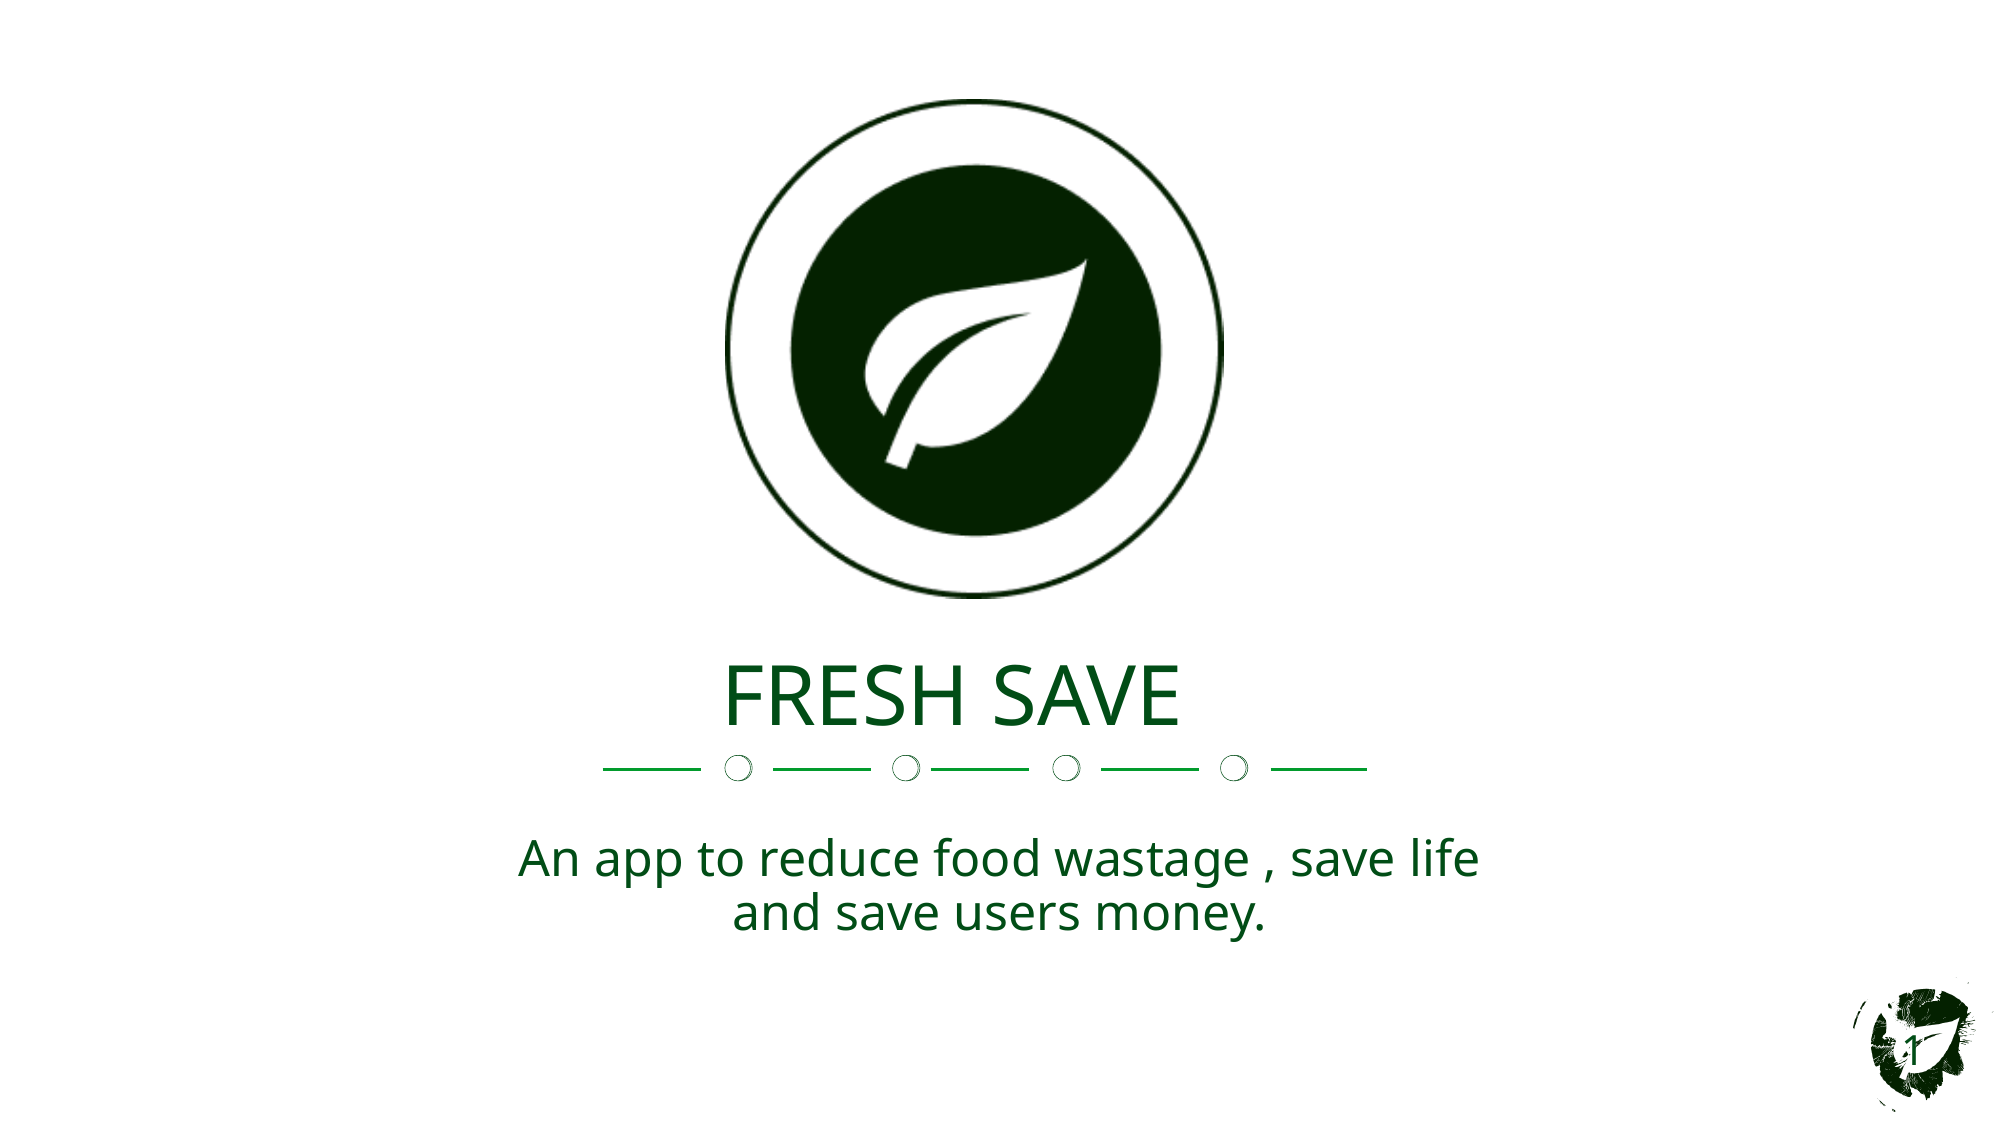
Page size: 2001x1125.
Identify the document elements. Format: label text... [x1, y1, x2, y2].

picture [725, 99, 1224, 599]
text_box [602, 755, 1246, 781]
text_box FRESH SAVE [706, 634, 1199, 750]
subtitle An app to reduce food wastage , save life and save users money. [474, 832, 1526, 997]
picture [1851, 973, 2000, 1114]
